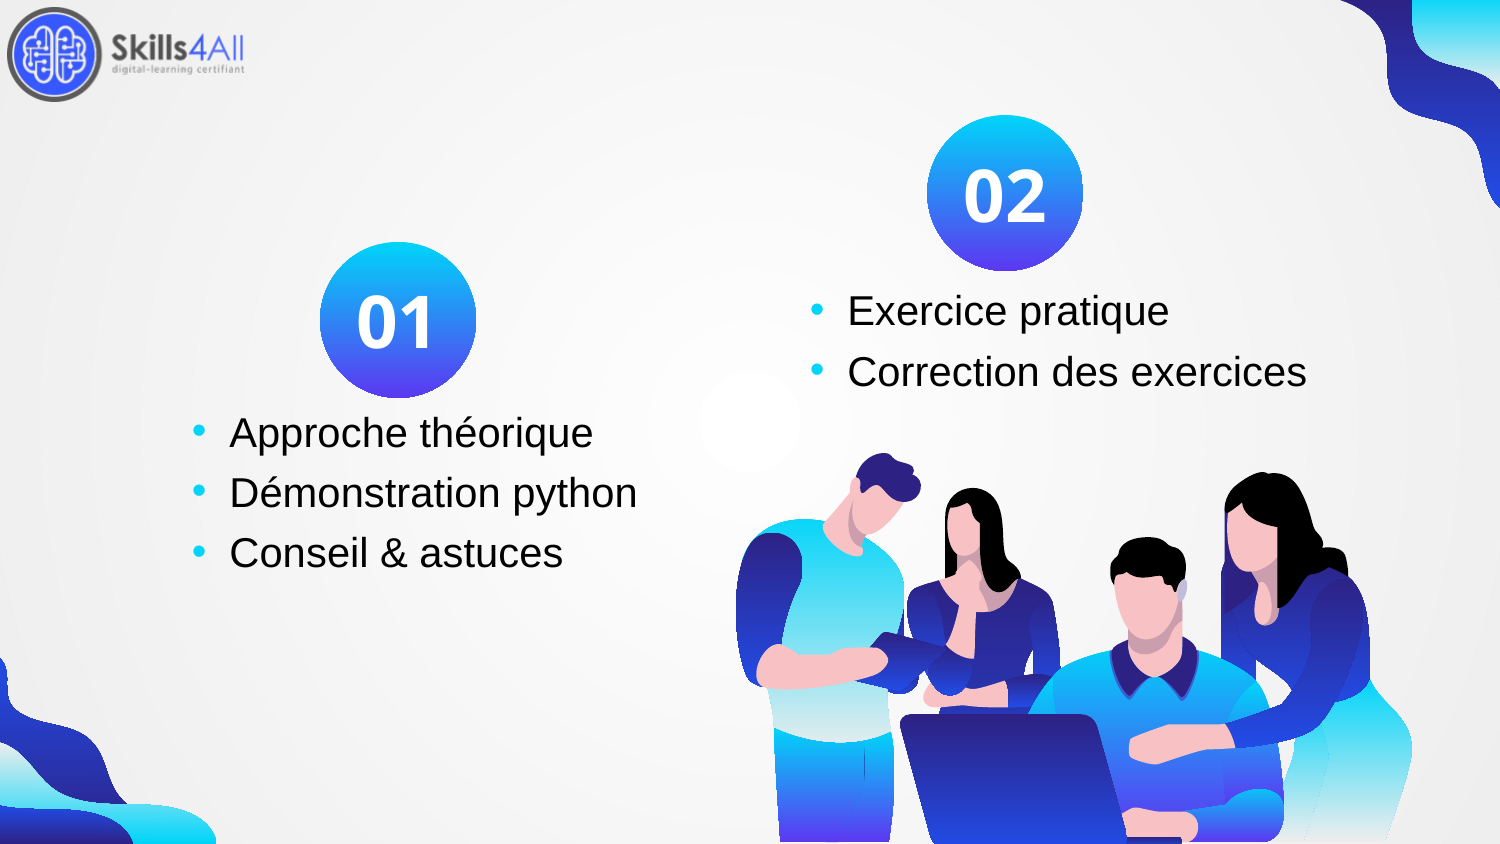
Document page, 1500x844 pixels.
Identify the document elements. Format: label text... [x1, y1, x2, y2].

text_box [341, 241, 455, 266]
text_box [949, 114, 1062, 139]
text_box Approche théorique Démonstration python Conseil & astuces [102, 397, 723, 650]
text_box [728, 452, 1422, 844]
text_box 01 [307, 266, 489, 374]
text_box Exercice pratique Correction des exercices [720, 276, 1343, 529]
text_box [342, 374, 455, 398]
text_box 02 [914, 139, 1097, 247]
text_box [949, 247, 1062, 271]
picture [7, 7, 244, 102]
